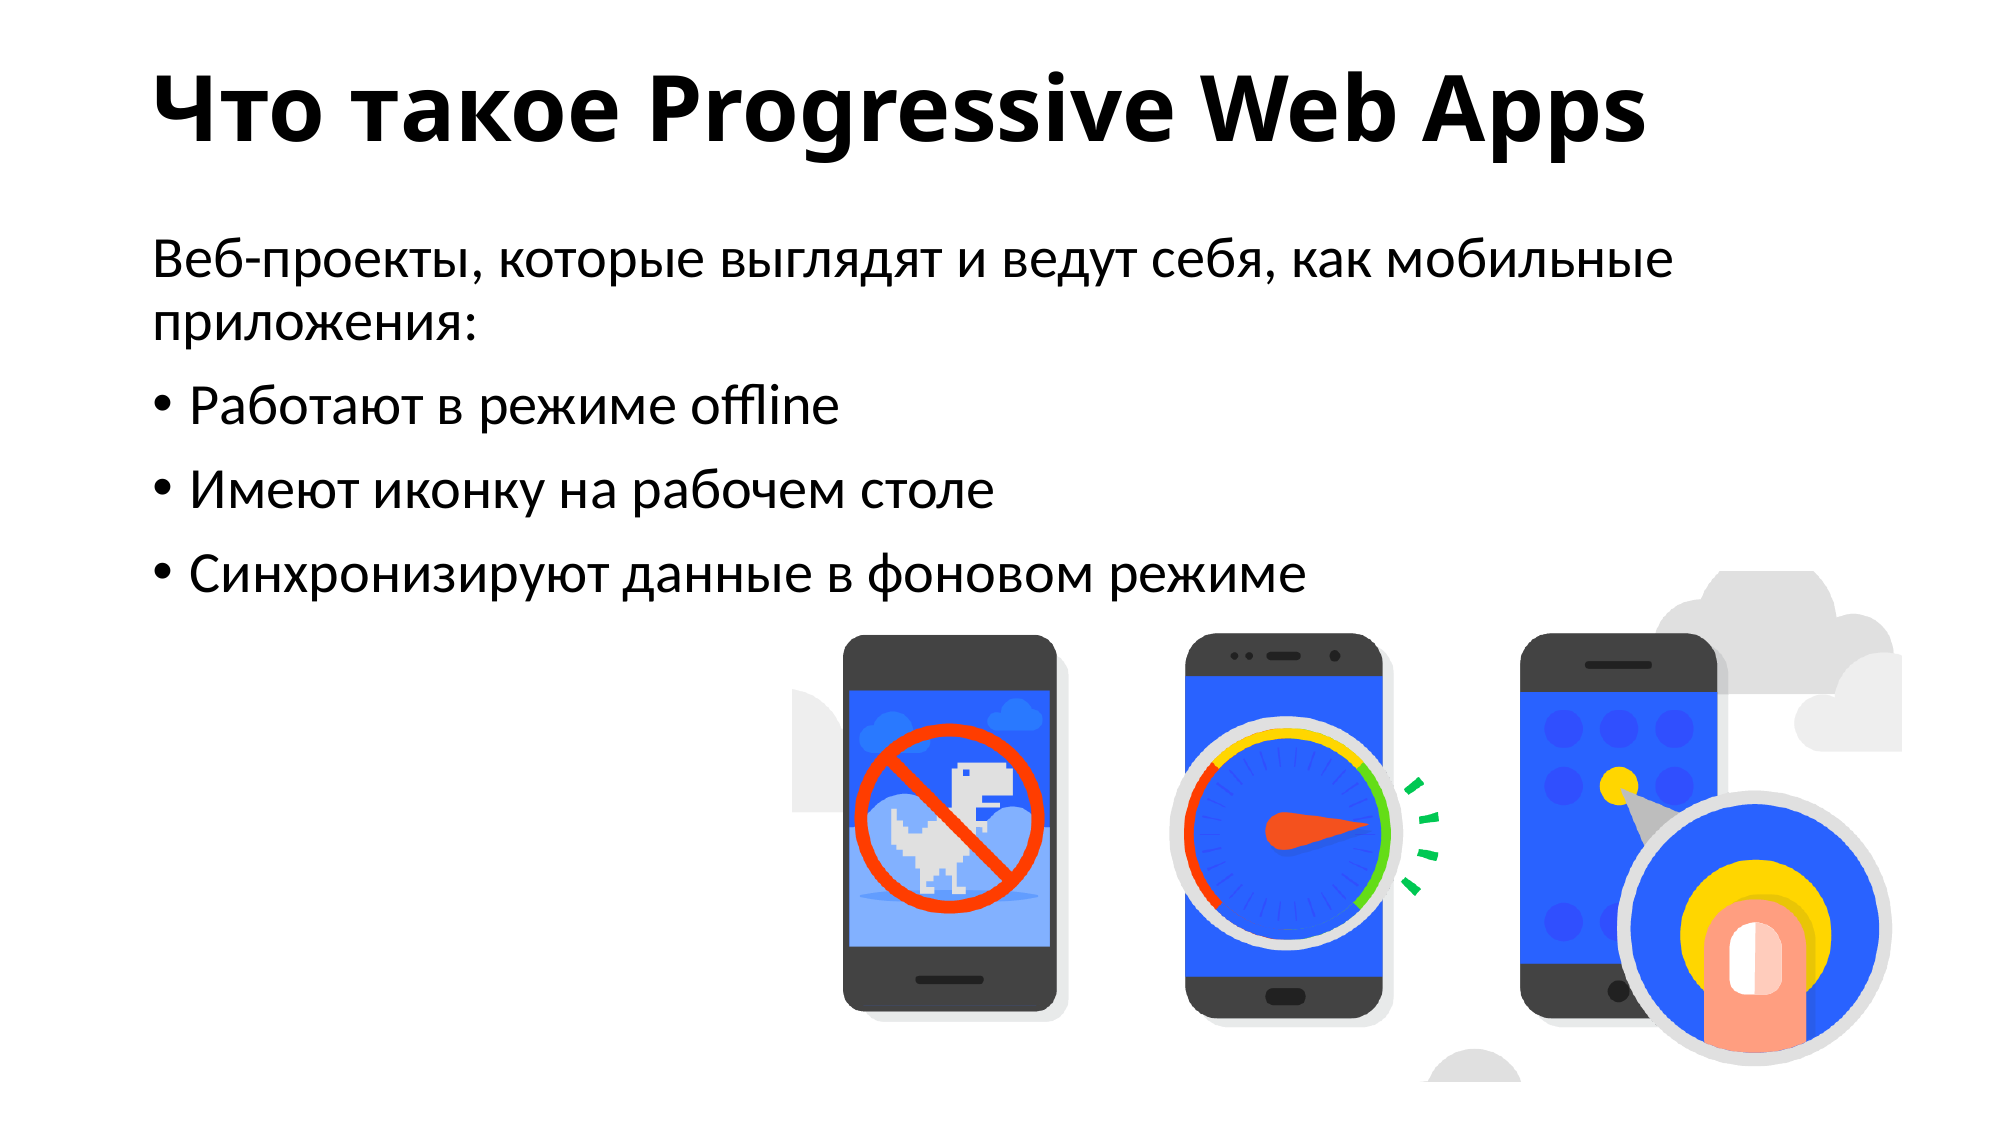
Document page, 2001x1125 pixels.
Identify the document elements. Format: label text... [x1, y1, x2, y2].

title Что такое Progressive Web Apps [137, 2, 1863, 220]
list Веб-проекты, которые выглядят и ведут себя, как мобильные приложения: Работают в режиме offline Имеют иконку на рабочем столе Синхронизируют данные в фоновом режиме [137, 220, 1863, 1014]
picture [792, 571, 1902, 1082]
